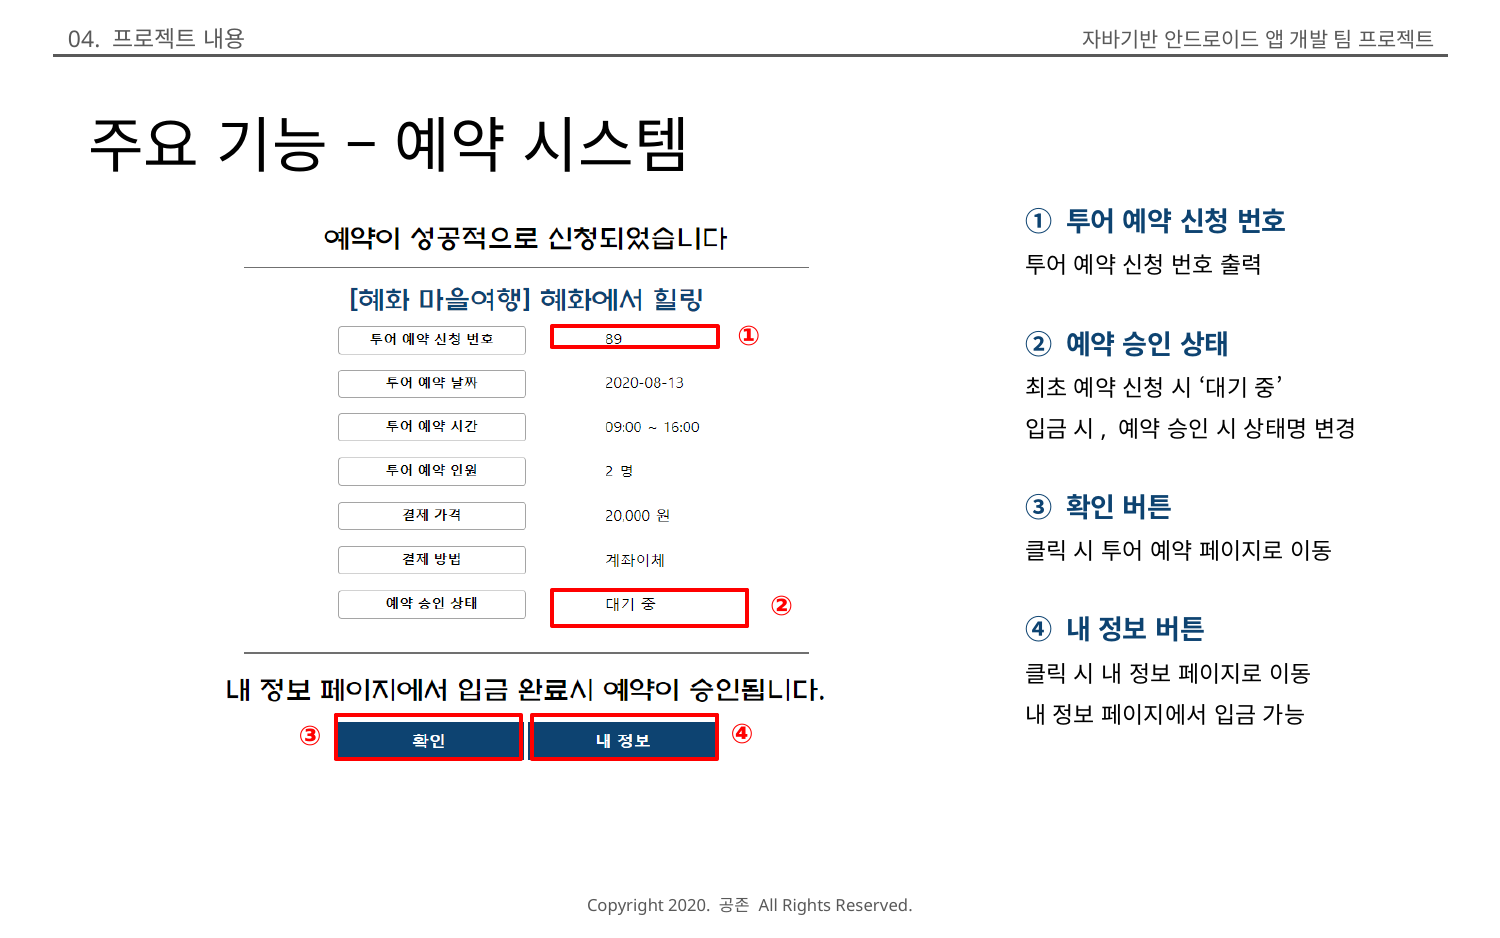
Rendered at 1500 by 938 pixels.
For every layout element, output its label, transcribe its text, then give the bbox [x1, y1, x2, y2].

title 주요 기능 – 예약 시스템 [75, 65, 1425, 222]
text_box ① 투어 예약 신청 번호 투어 예약 신청 번호 출력 ② 예약 승인 상태 최초 예약 신청 시 ‘대기 중’ 입금 시, 예약 승인 시 상태명 변경 ③ 확인 버튼 클릭 시 투어 예약 페이지로 이동 ④ 내 정보 버튼 클릭 시 내 정보 페이지로 이동 내 정보 페이지에서 입금 가능 [1011, 198, 1405, 767]
text_box 04. 프로젝트 내용 [53, 16, 420, 59]
picture [63, 204, 969, 787]
